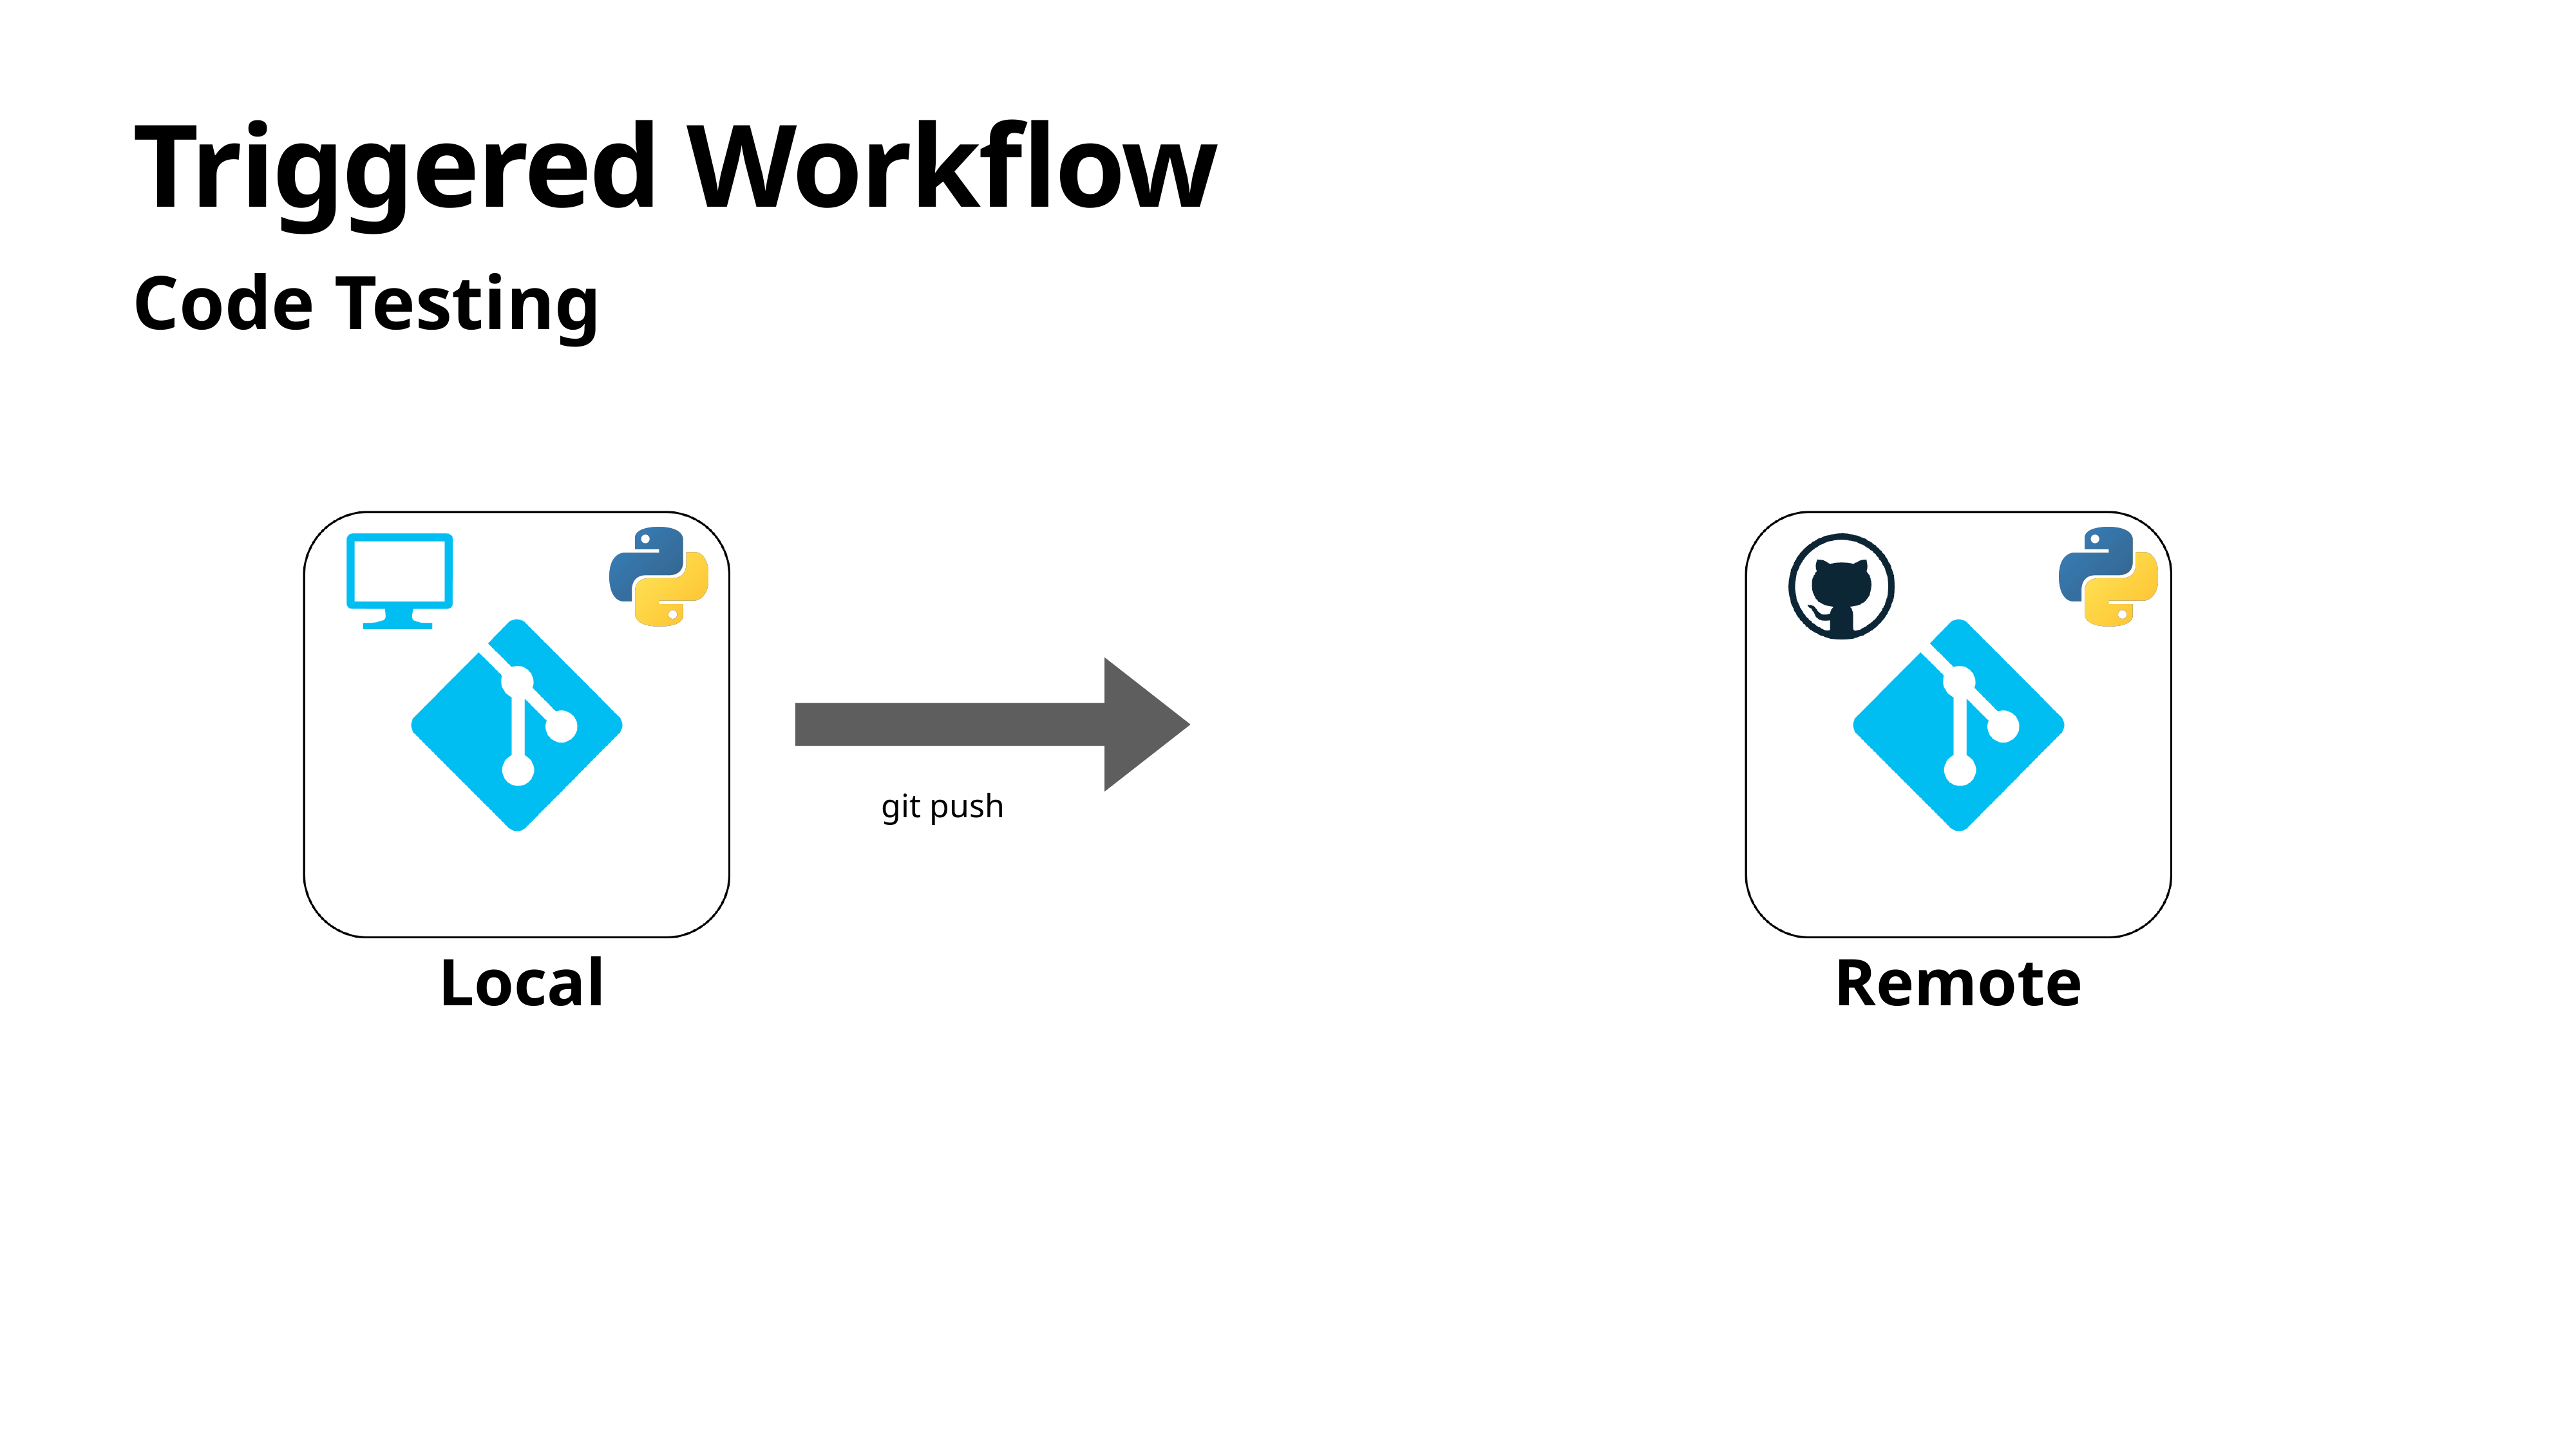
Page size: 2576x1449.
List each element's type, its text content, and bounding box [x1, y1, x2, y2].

list Code Testing [127, 250, 2449, 350]
text_box git push [876, 784, 1010, 830]
picture [281, 489, 752, 960]
text_box Remote [1828, 960, 2089, 1025]
text_box Local [432, 960, 612, 1025]
title Triggered Workflow [127, 113, 2449, 250]
picture [1723, 489, 2194, 960]
text_box [795, 657, 1191, 792]
